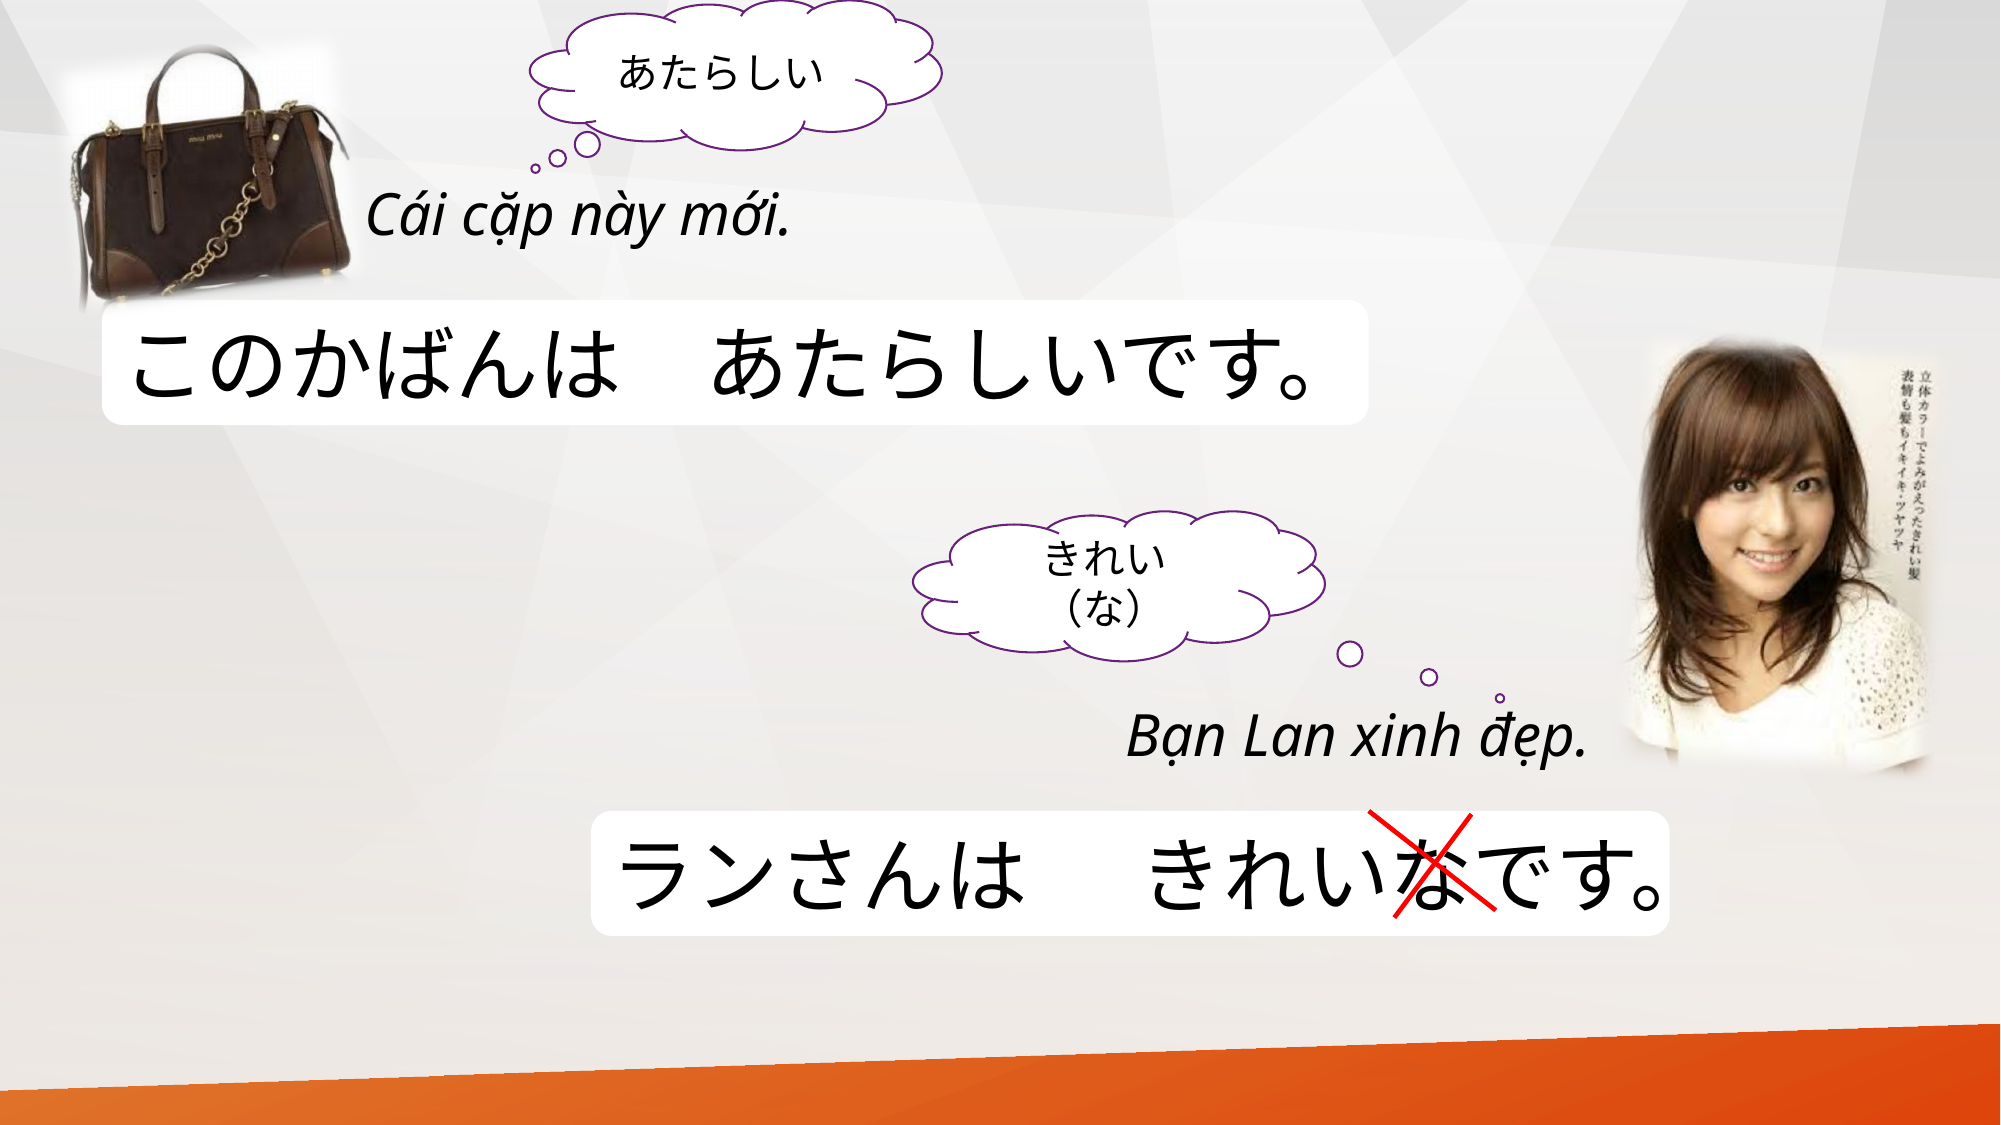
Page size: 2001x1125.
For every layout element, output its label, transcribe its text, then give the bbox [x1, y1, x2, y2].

text_box きれい（な） [1494, 693, 1506, 704]
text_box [1368, 810, 1496, 911]
text_box きれい（な） [1419, 667, 1439, 687]
text_box あたらしい [528, 0, 943, 159]
text_box Bạn Lan xinh đẹp. [1104, 670, 1633, 797]
text_box ランさんは きれいです。 [590, 810, 1135, 937]
text_box きれい（な） [911, 510, 1327, 663]
text_box きれいなです。 [1118, 810, 1671, 937]
text_box このかばんは あたらしいです。 [101, 299, 1370, 426]
text_box あたらしい [548, 148, 568, 168]
text_box きれい（な） [1336, 640, 1364, 668]
picture [1621, 332, 1947, 778]
text_box あたらしい [530, 163, 541, 174]
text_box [1394, 911, 1472, 918]
text_box Cái cặp này mới. [366, 149, 872, 276]
picture [52, 36, 366, 308]
